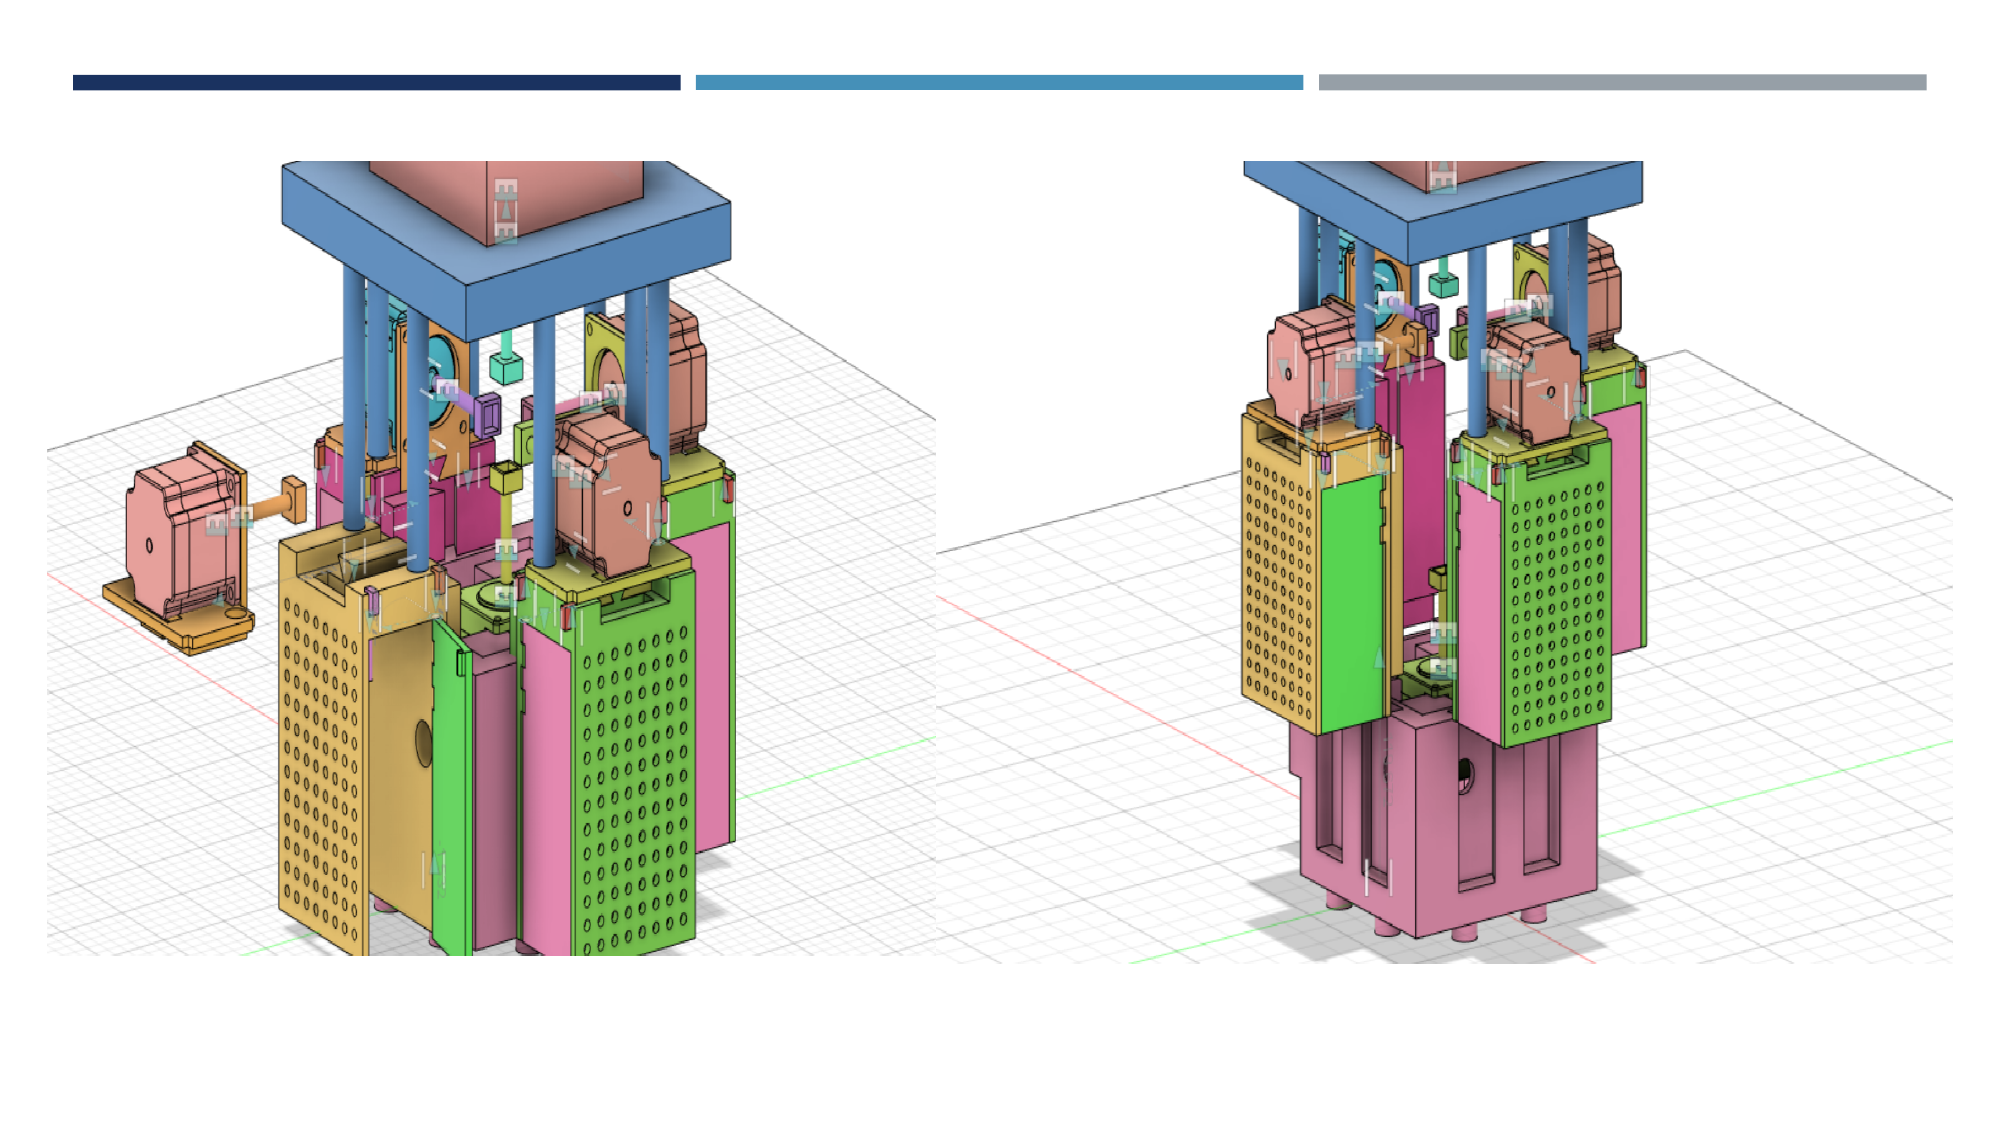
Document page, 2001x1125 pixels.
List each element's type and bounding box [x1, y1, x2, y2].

picture [47, 160, 1953, 964]
